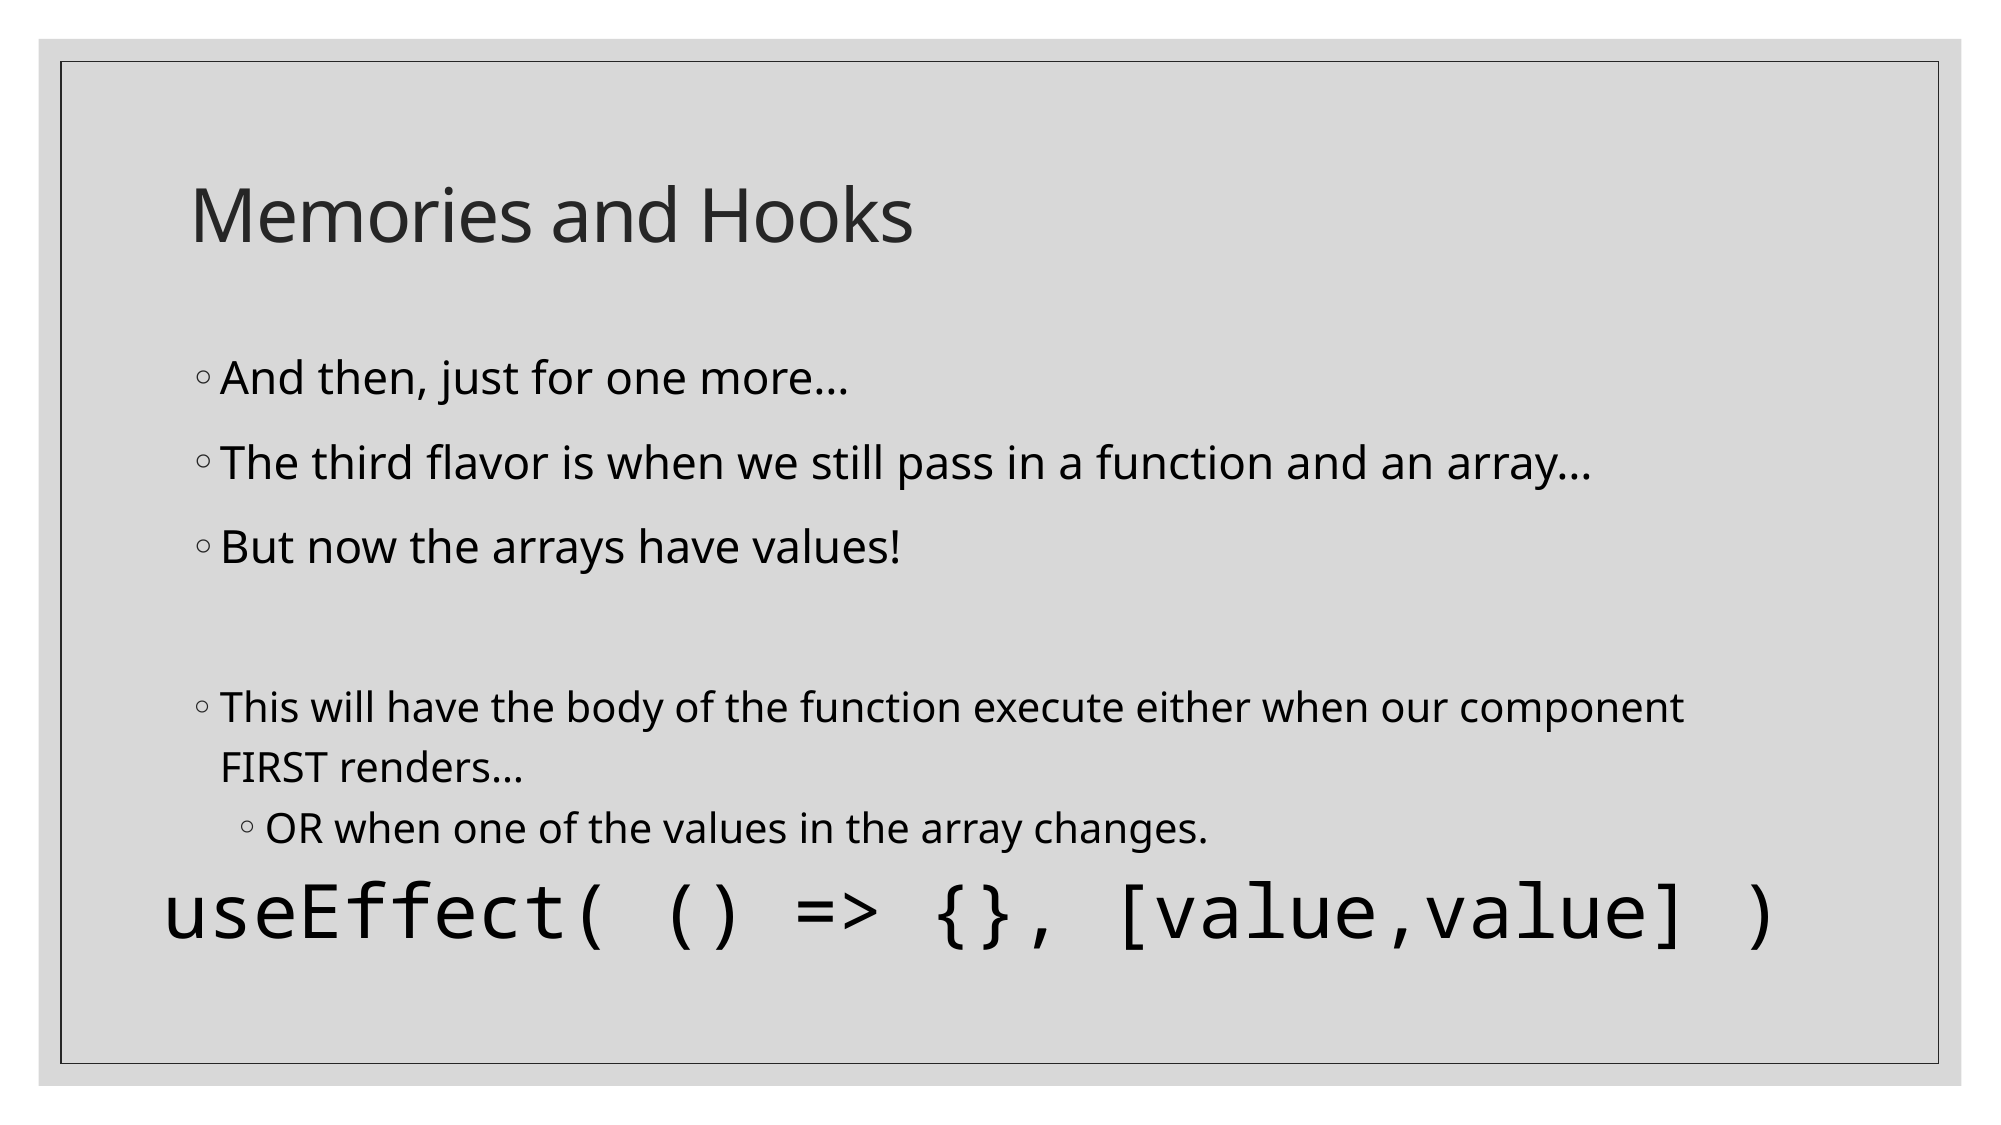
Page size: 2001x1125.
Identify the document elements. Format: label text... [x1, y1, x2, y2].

title Memories and Hooks [174, 105, 1825, 331]
text_box useEffect( () => {}, [value,value] ) [148, 855, 1799, 961]
list And then, just for one more… The third flavor is when we still pass in a function and an array… But now the arrays have values! This will have the body of the function execute either when our component FIRST renders… OR when one of the values in the array changes. [174, 330, 1773, 855]
